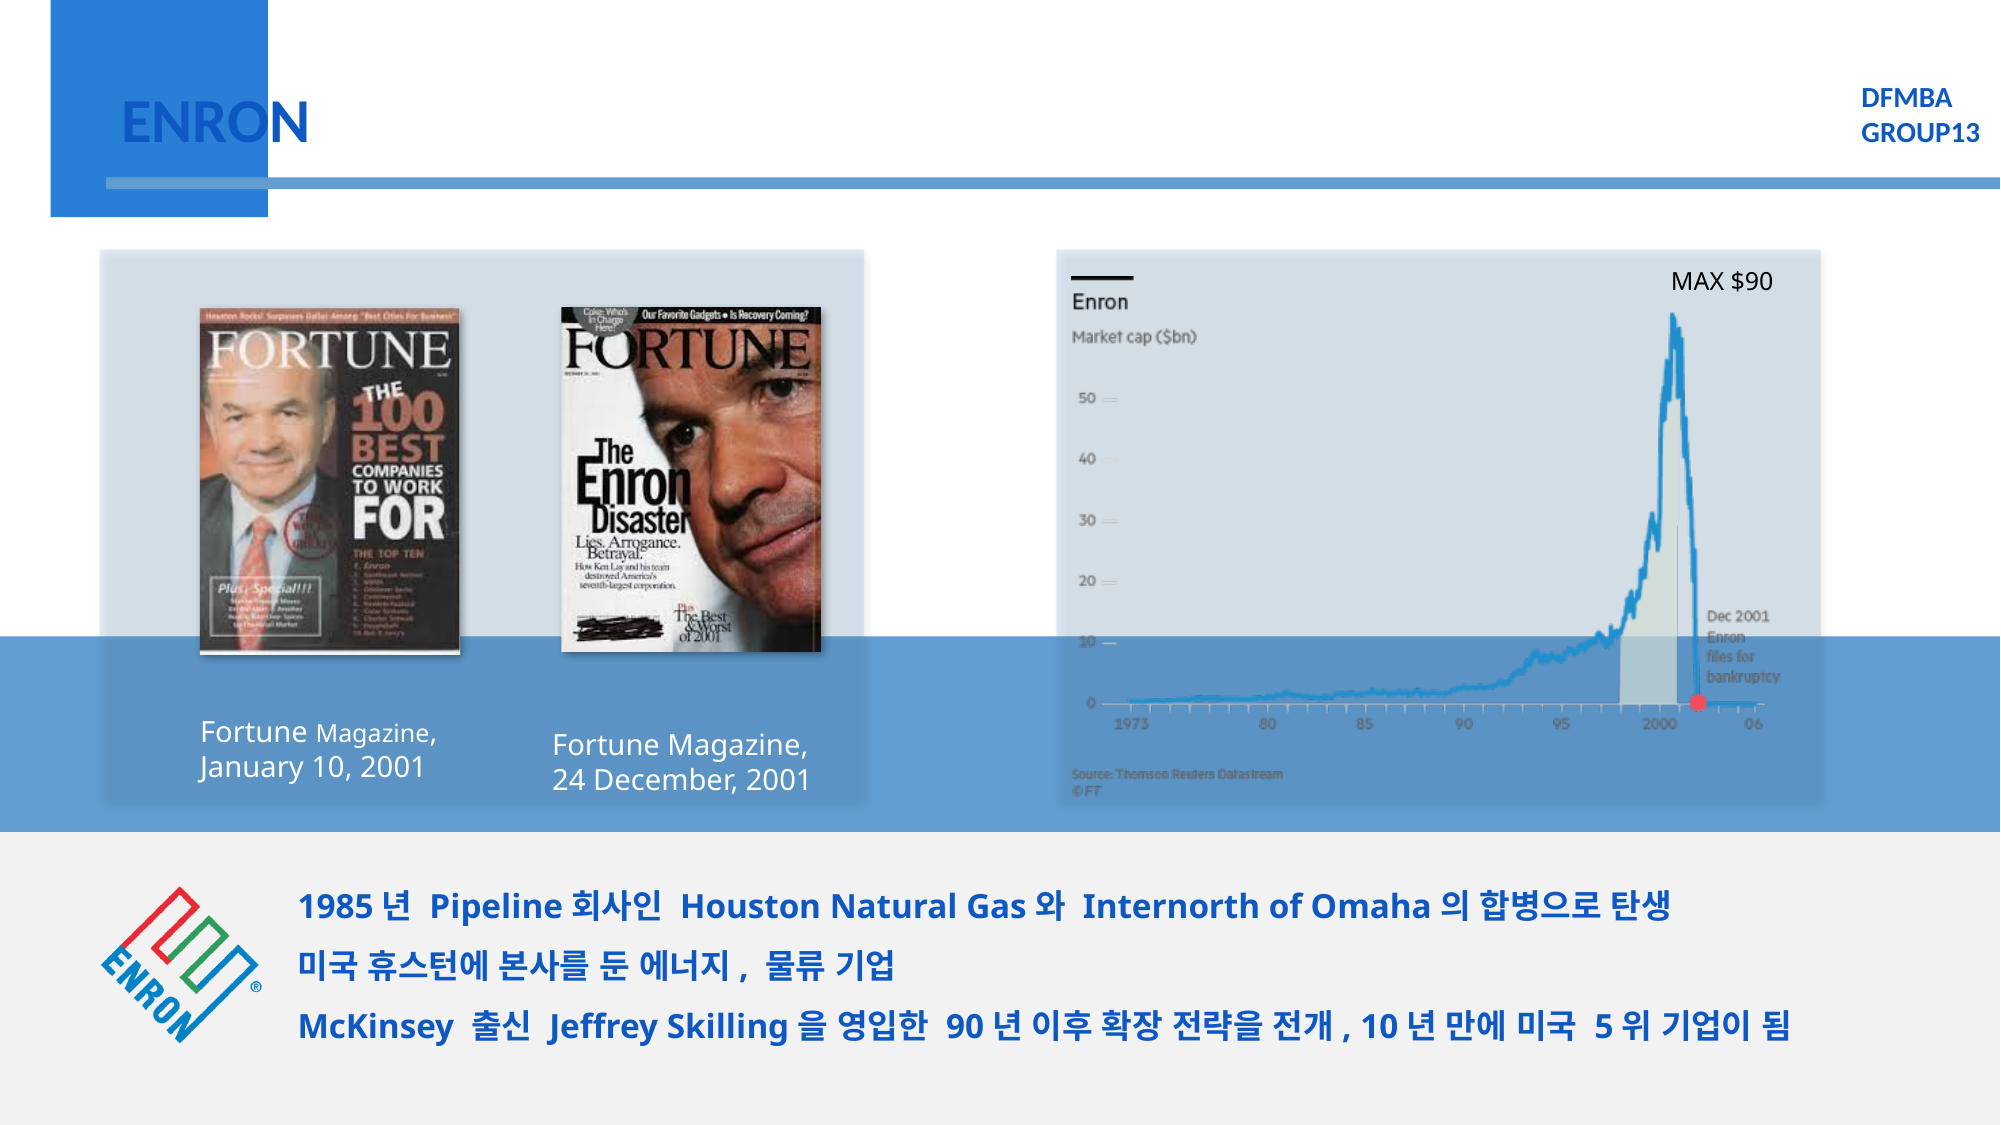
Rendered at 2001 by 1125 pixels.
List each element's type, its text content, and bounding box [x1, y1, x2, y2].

picture [199, 307, 461, 655]
text_box Fortune Magazine, January 10, 2001 [185, 705, 490, 791]
text_box DFMBA GROUP13 [1846, 70, 1996, 156]
list ENRON [106, 72, 1917, 164]
picture [561, 307, 821, 652]
text_box MAX $90 [1656, 257, 1809, 303]
text_box [0, 833, 2000, 1125]
text_box [0, 635, 2000, 833]
text_box 1985년 Pipeline회사인 Houston Natural Gas와 Internorth of Omaha의 합병으로 탄생 미국 휴스턴에 본사를 둔 에너지, 물류 기업 McKinsey 출신 Jeffrey Skilling을 영입한 90년 이후 확장 전략을 전개, 10년 만에 미국 5위 기업이 됨 [282, 857, 1942, 1053]
text_box [1055, 248, 1822, 805]
text_box Fortune Magazine, 24 December, 2001 [537, 719, 987, 804]
picture [100, 885, 262, 1044]
picture [1071, 276, 1802, 798]
text_box [99, 248, 865, 805]
